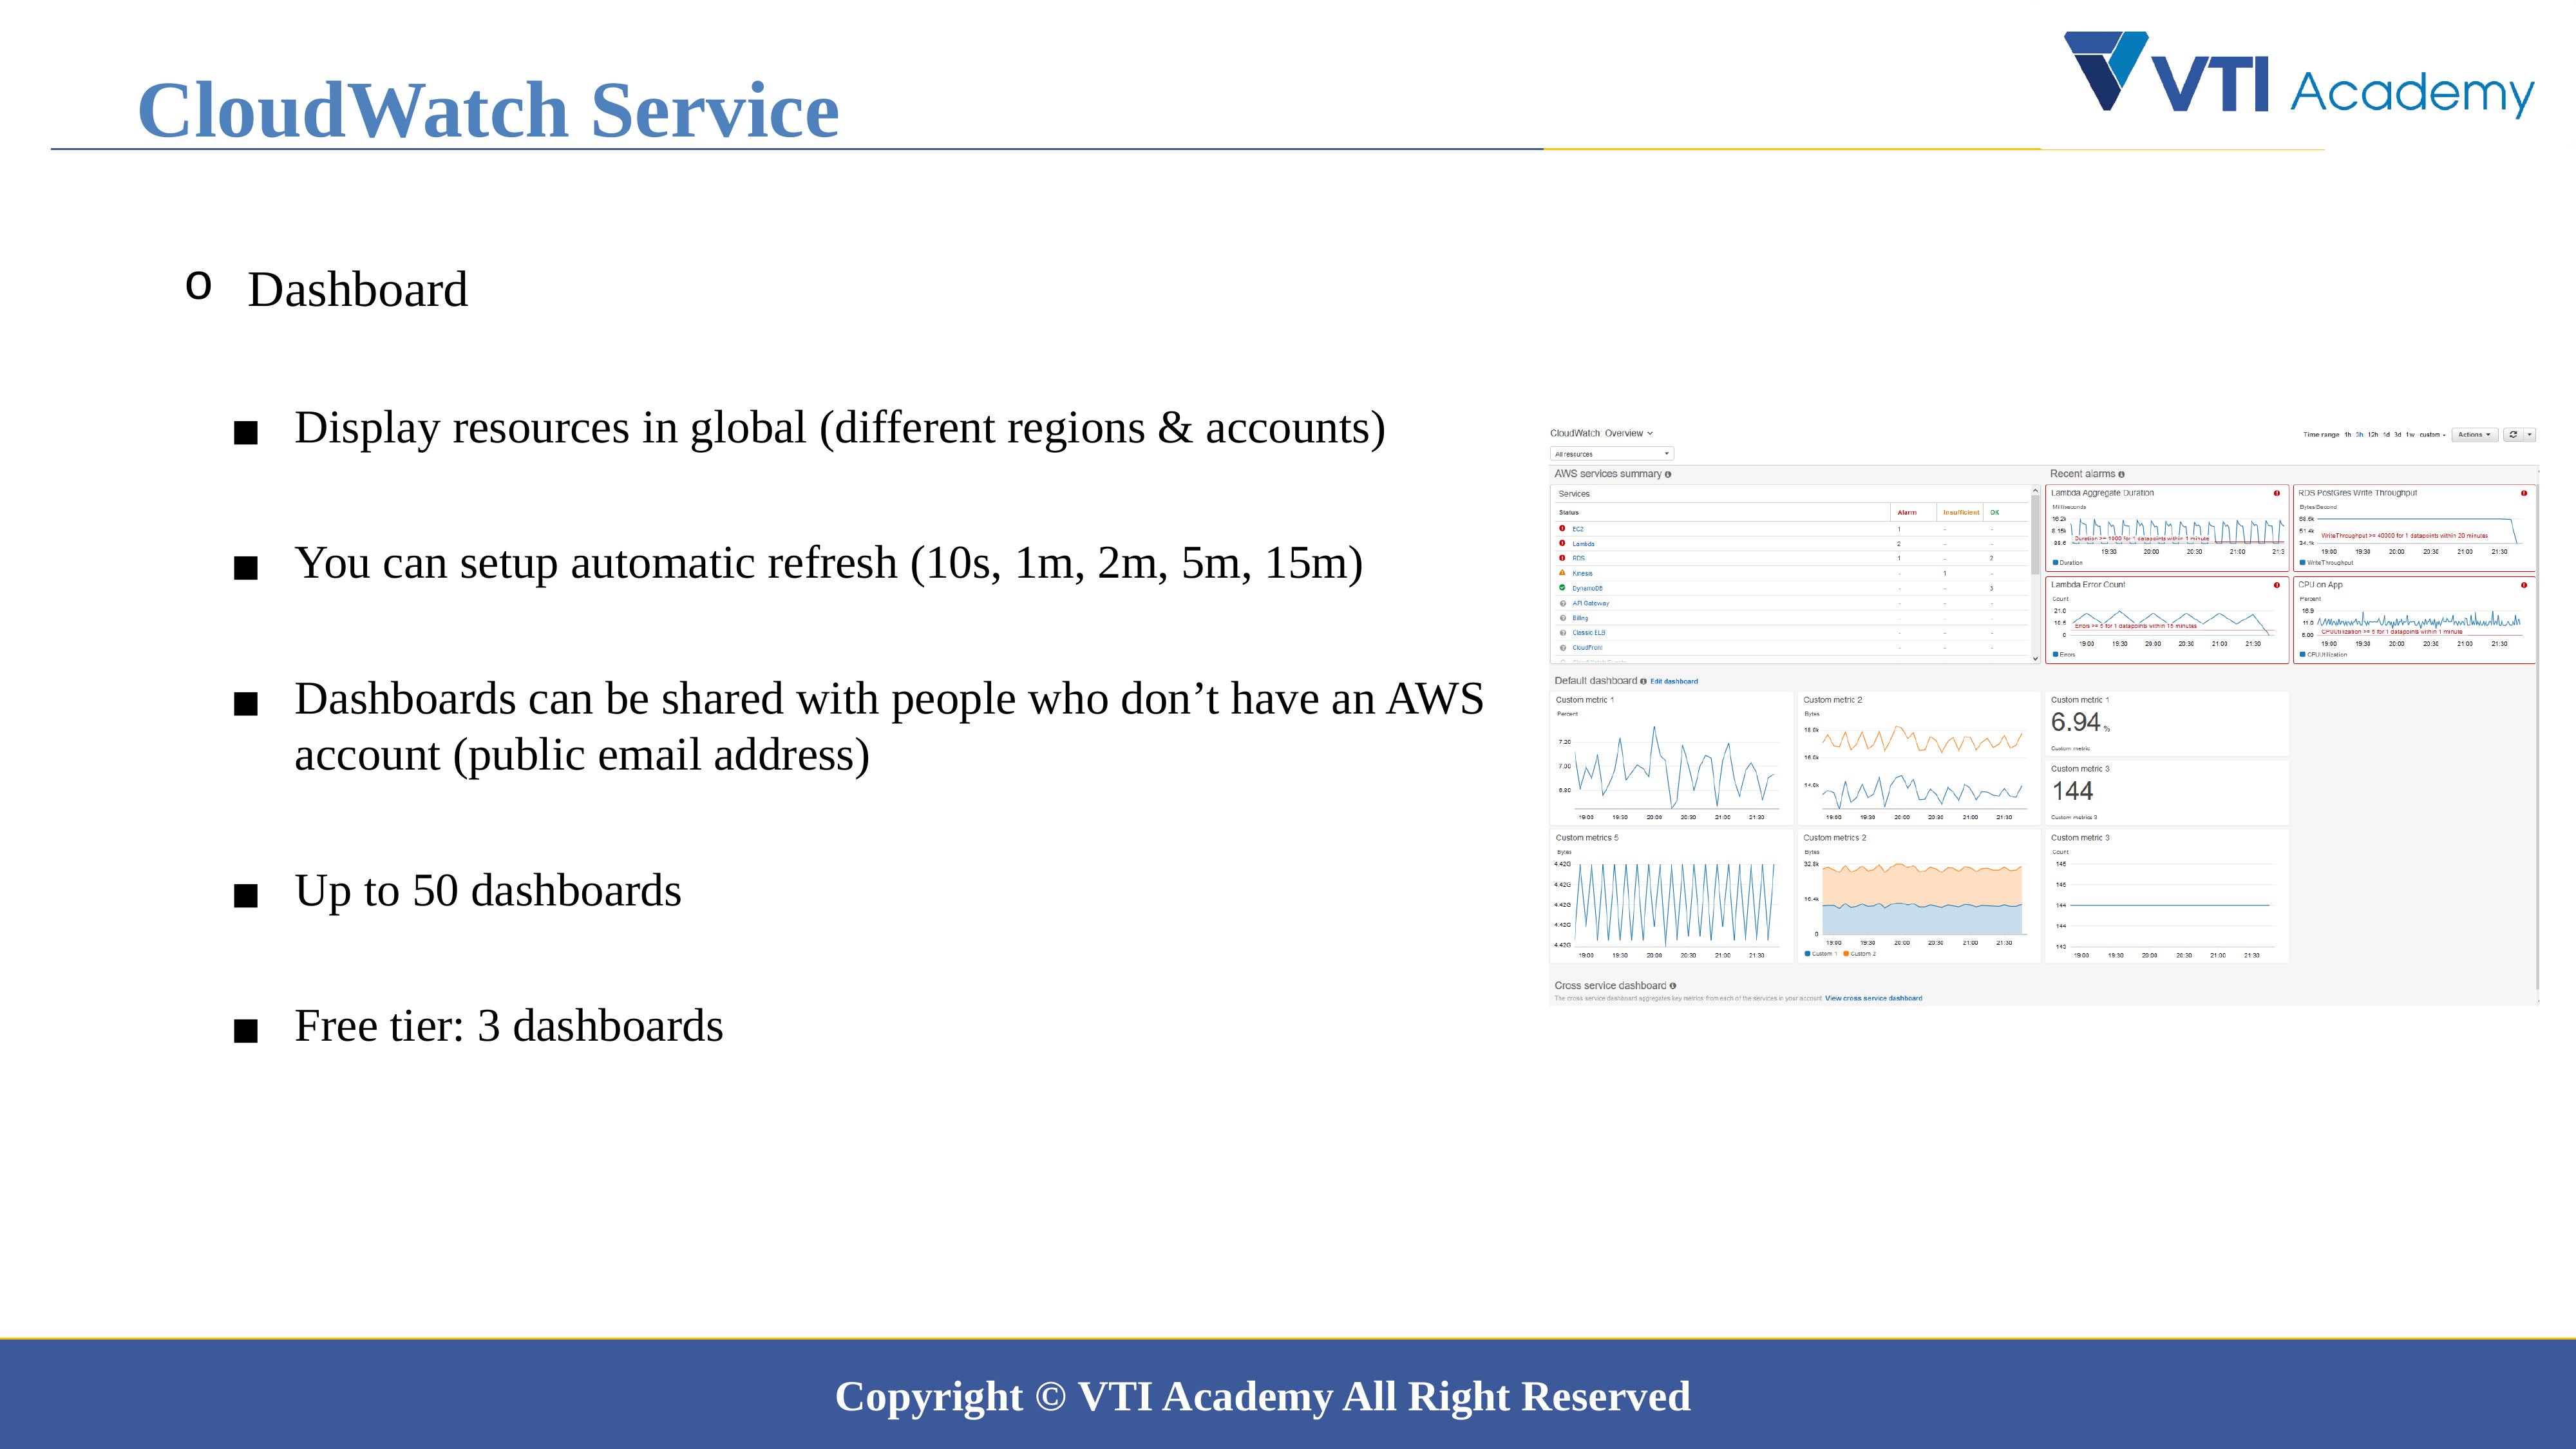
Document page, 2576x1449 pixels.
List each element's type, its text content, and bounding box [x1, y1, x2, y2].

text_box CloudWatch Service [126, 60, 1081, 149]
picture [2034, 0, 2576, 149]
text_box Dashboard Display resources in global (different regions & accounts) You can setup automatic refresh (10s, 1m, 2m, 5m, 15m) Dashboards can be shared with people who don’t have an AWS account (public email address) Up to 50 dashboards Free tier: 3 dashboards [126, 250, 1524, 1170]
picture [1549, 426, 2540, 1006]
